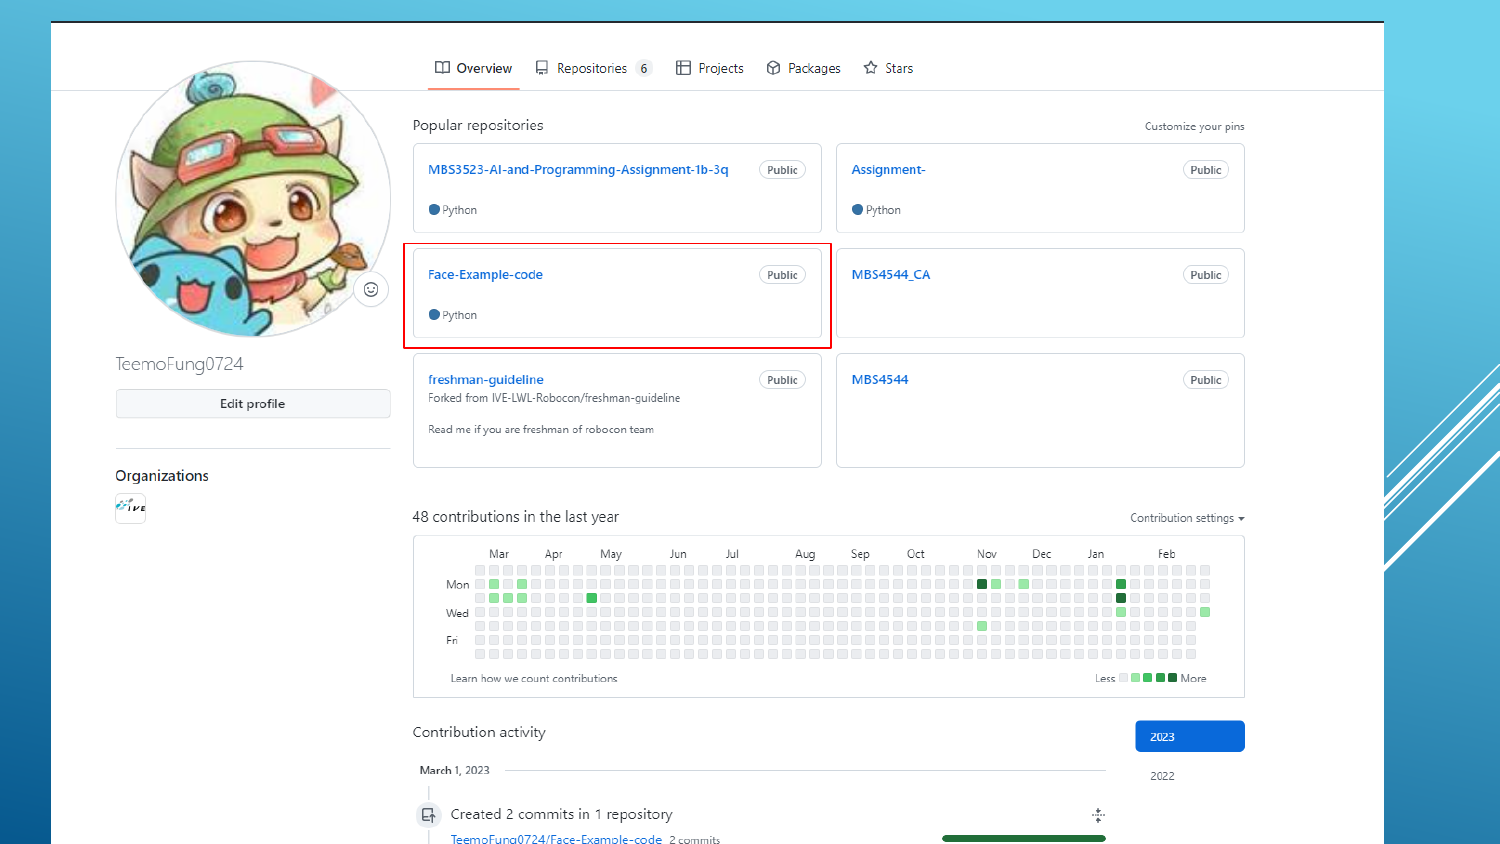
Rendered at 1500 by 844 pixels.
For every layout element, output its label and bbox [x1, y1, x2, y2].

picture [50, 21, 1384, 844]
